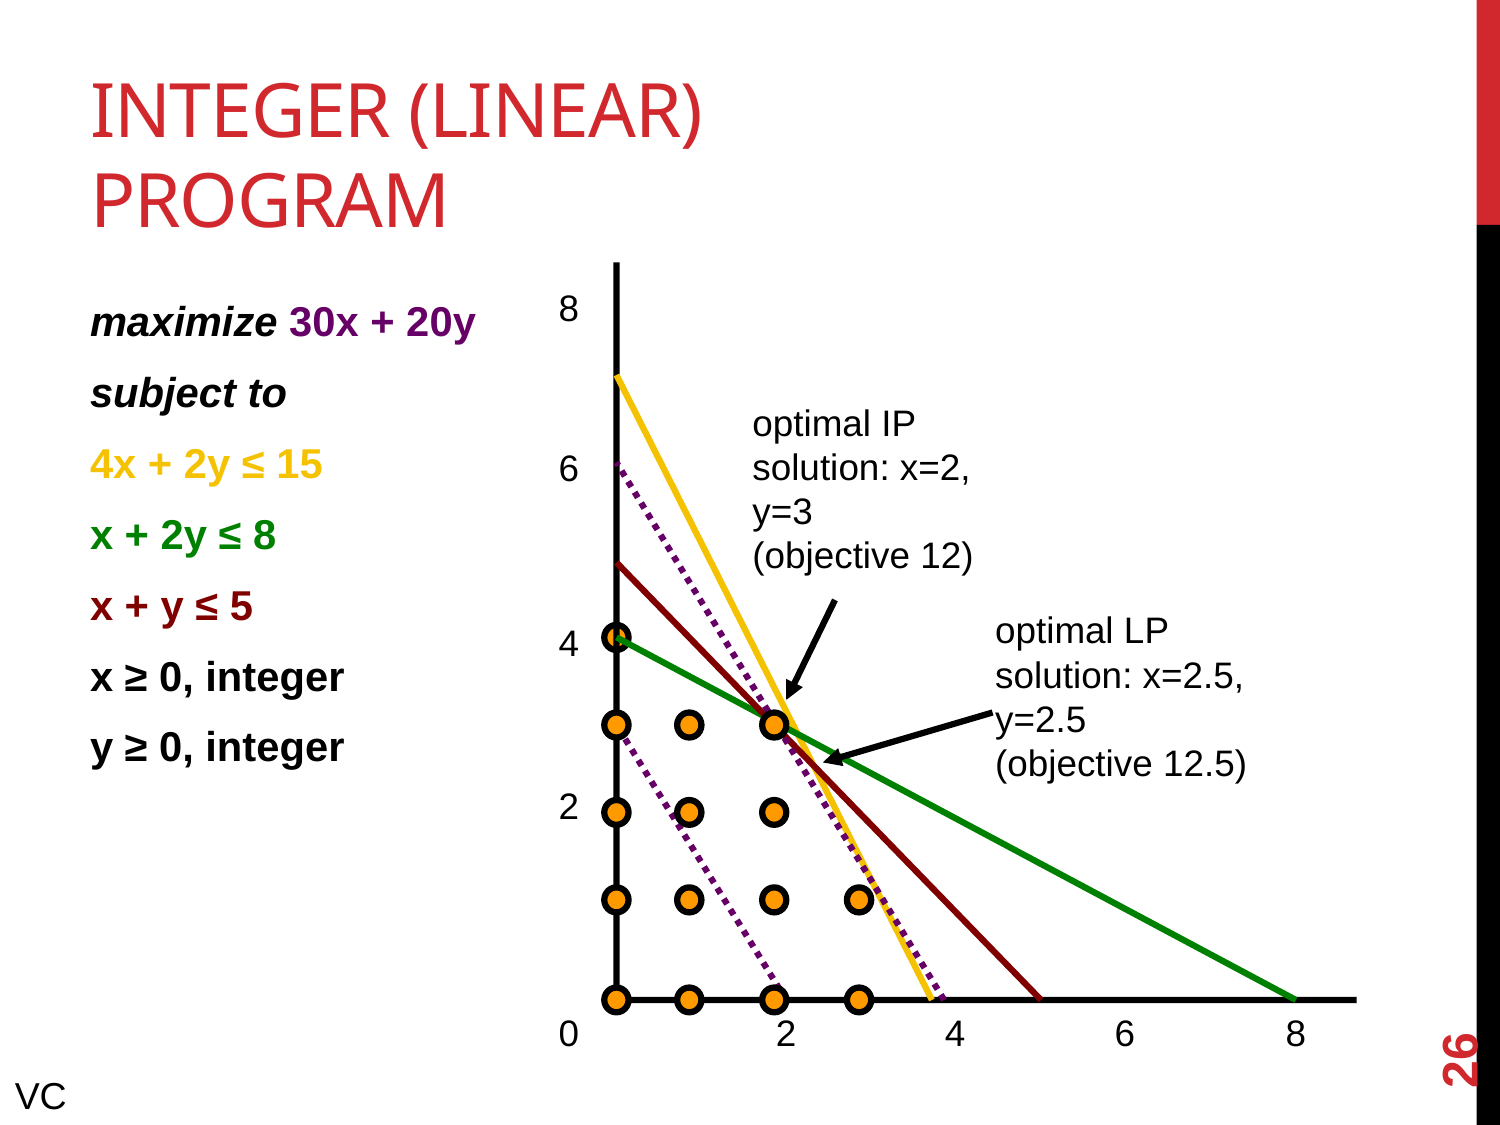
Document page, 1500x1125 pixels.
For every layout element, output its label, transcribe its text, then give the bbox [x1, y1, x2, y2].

text_box optimal LP solution: x=2.5, y=2.5 (objective 12.5) [980, 599, 1286, 792]
text_box VC [0, 1064, 115, 1125]
text_box [846, 987, 872, 1013]
text_box 8 [1270, 1002, 1322, 1062]
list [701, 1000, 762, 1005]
text_box [677, 800, 702, 825]
text_box [604, 712, 629, 738]
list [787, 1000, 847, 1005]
list maximize 30x + 20y subject to 4x + 2y ≤ 15 x + 2y ≤ 8 x + y ≤ 5 x ≥ 0, integer y ≥ 0, integer [617, 287, 1325, 1000]
text_box 6 [543, 437, 594, 497]
text_box [846, 887, 872, 913]
text_box [677, 712, 702, 738]
text_box 2 [761, 1002, 812, 1062]
text_box 8 [543, 277, 594, 337]
title Integer (linear) program [75, 25, 1025, 250]
text_box [762, 887, 787, 913]
text_box 4 [543, 612, 594, 672]
list maximize 30x + 20y subject to 4x + 2y ≤ 15 x + 2y ≤ 8 x + y ≤ 5 x ≥ 0, integer y ≥ 0, integer [75, 287, 616, 1005]
text_box [762, 987, 787, 1013]
text_box [822, 716, 980, 765]
text_box 2 [543, 775, 594, 834]
text_box [604, 987, 629, 1013]
text_box [677, 987, 702, 1013]
text_box [604, 624, 616, 650]
text_box 6 [1099, 1002, 1151, 1062]
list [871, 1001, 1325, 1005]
text_box [604, 887, 629, 913]
slide_number 26 [1427, 887, 1488, 1104]
text_box [762, 800, 787, 825]
text_box [786, 599, 836, 700]
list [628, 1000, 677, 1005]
text_box 4 [930, 1002, 981, 1062]
text_box [617, 625, 629, 650]
text_box 0 [543, 1002, 594, 1062]
text_box [604, 800, 629, 825]
text_box [677, 887, 702, 913]
text_box [762, 712, 787, 738]
text_box optimal IP solution: x=2, y=3 (objective 12) [737, 392, 1044, 584]
